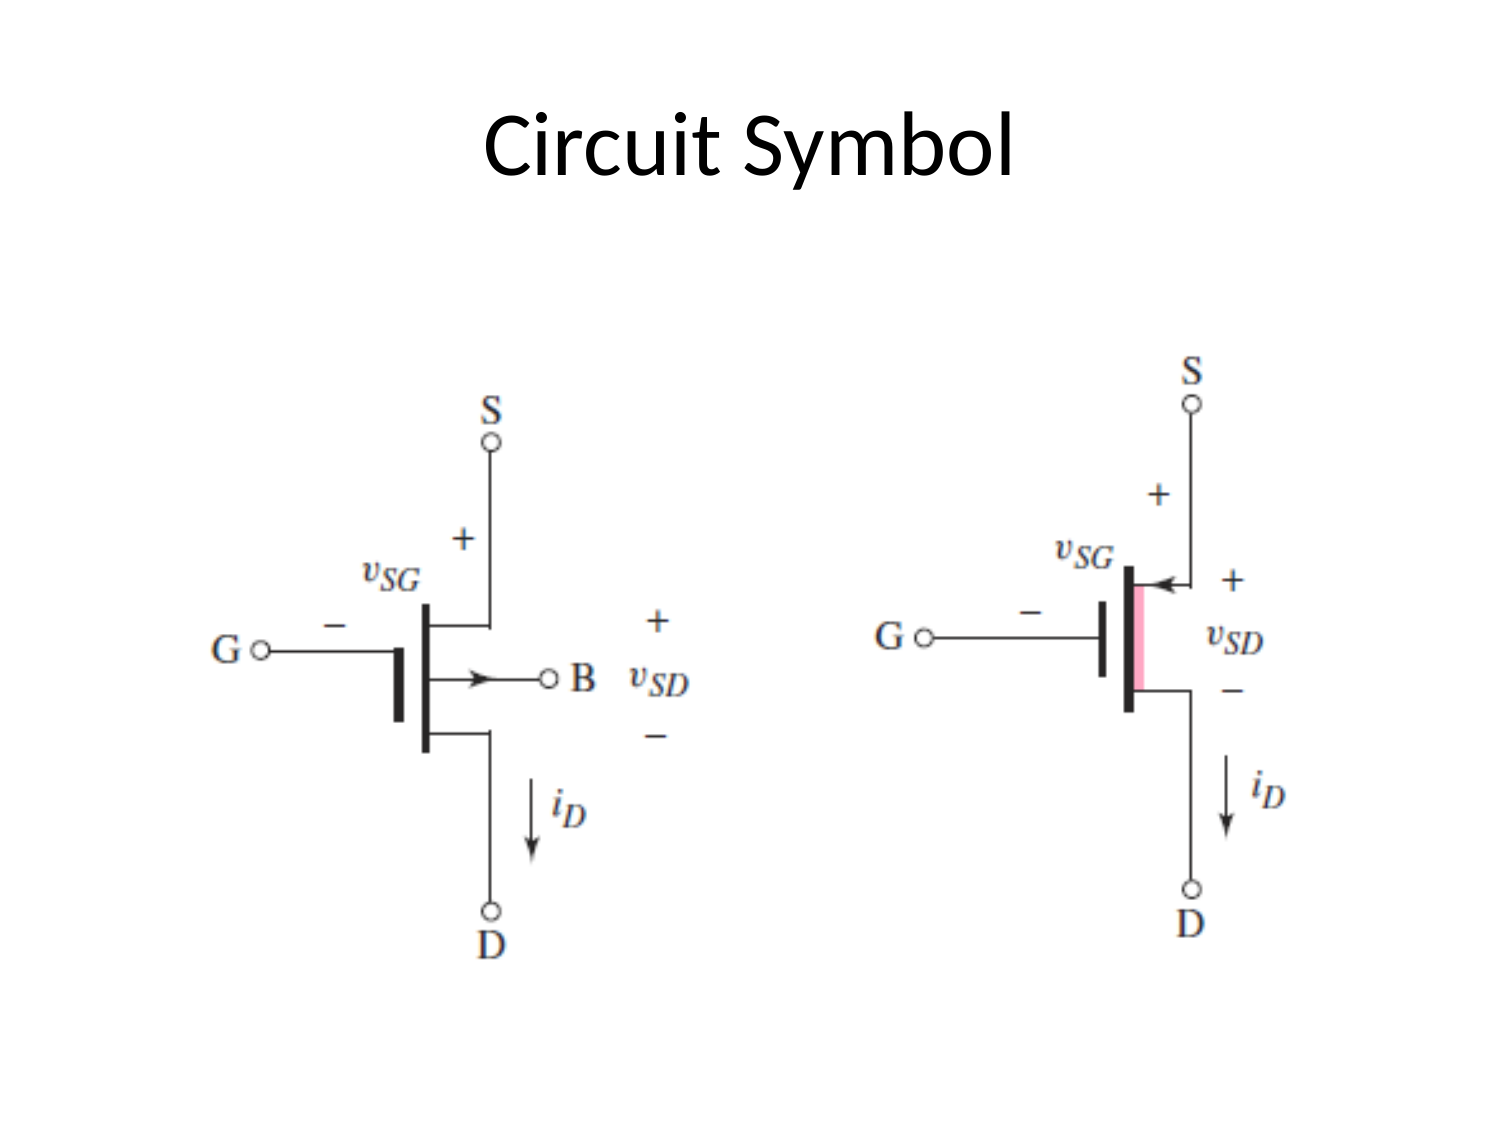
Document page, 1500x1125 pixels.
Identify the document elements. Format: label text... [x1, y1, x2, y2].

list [111, 376, 718, 980]
title Circuit Symbol [75, 45, 1425, 233]
picture [798, 317, 1377, 953]
